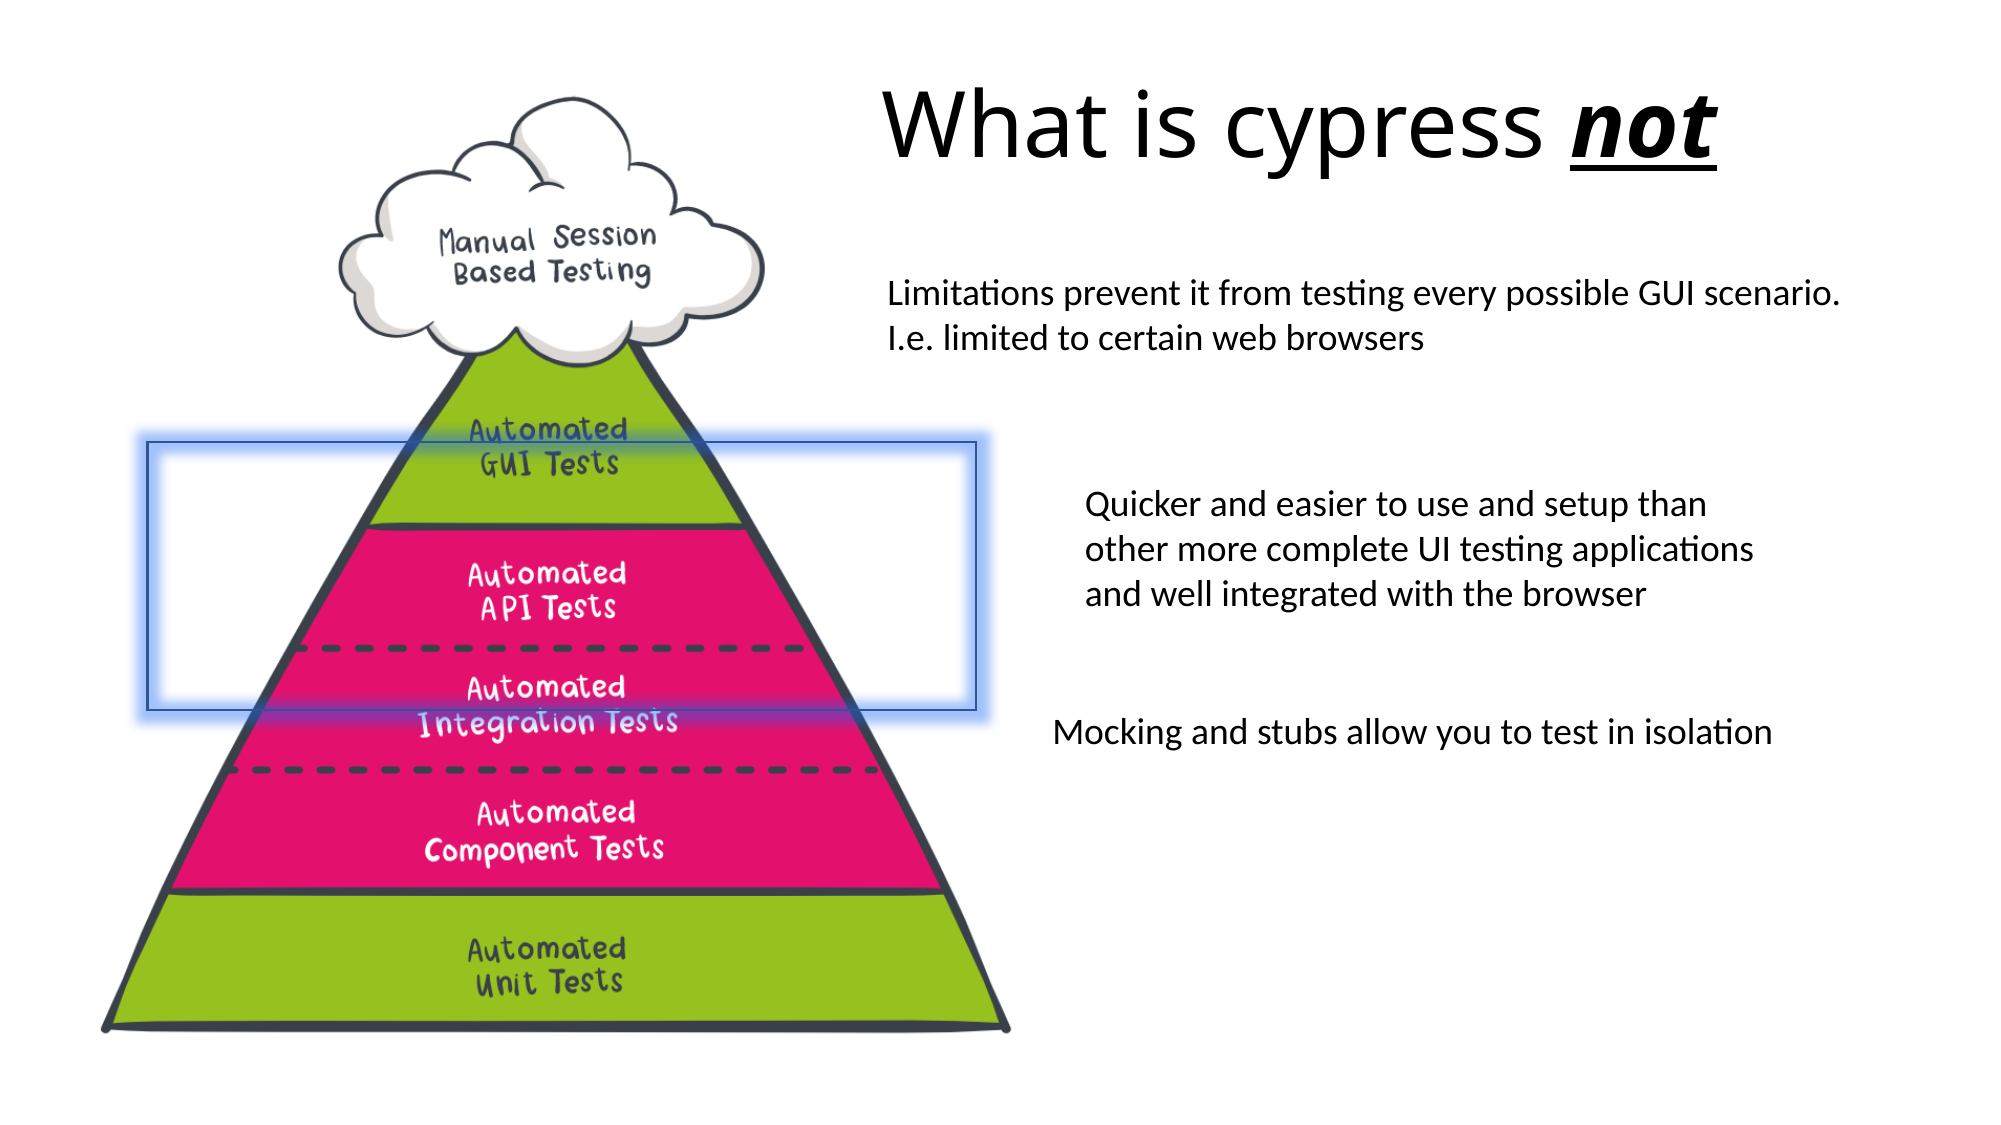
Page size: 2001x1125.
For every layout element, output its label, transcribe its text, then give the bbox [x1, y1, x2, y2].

text_box What is cypress not [867, 71, 2000, 289]
text_box Mocking and stubs allow you to test in isolation [1037, 699, 1790, 760]
text_box Quicker and easier to use and setup than other more complete UI testing applications and well integrated with the browser [1070, 471, 1809, 621]
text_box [85, 78, 1016, 1047]
text_box Limitations prevent it from testing every possible GUI scenario. I.e. limited to certain web browsers [1016, 289, 1858, 366]
